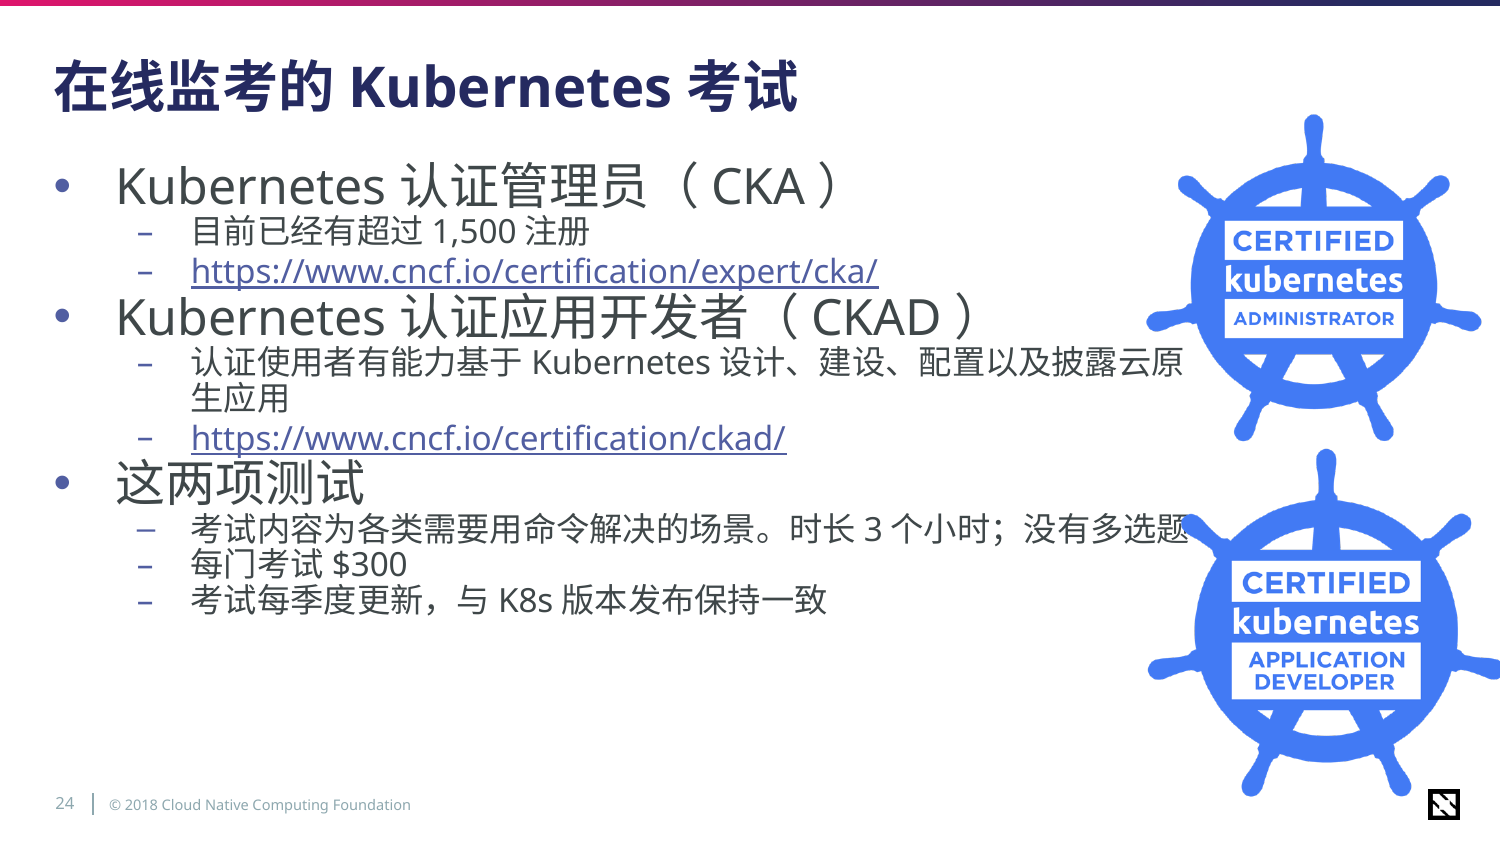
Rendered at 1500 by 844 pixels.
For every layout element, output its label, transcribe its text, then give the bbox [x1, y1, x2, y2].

list Kubernetes认证管理员（CKA） 目前已经有超过1,500注册 https://www.cncf.io/certification/expert/cka/ Kubernetes认证应用开发者（CKAD） 认证使用者有能力基于Kubernetes设计、建设、配置以及披露云原生应用 https://www.cncf.io/certification/ckad/ 这两项测试 考试内容为各类需要用命令解决的场景。时长3个小时；没有多选题 每门考试$300 考试每季度更新，与K8s版本发布保持一致 [29, 150, 1140, 743]
picture [1132, 97, 1500, 820]
title 在线监考的Kubernetes考试 [42, 52, 1458, 126]
